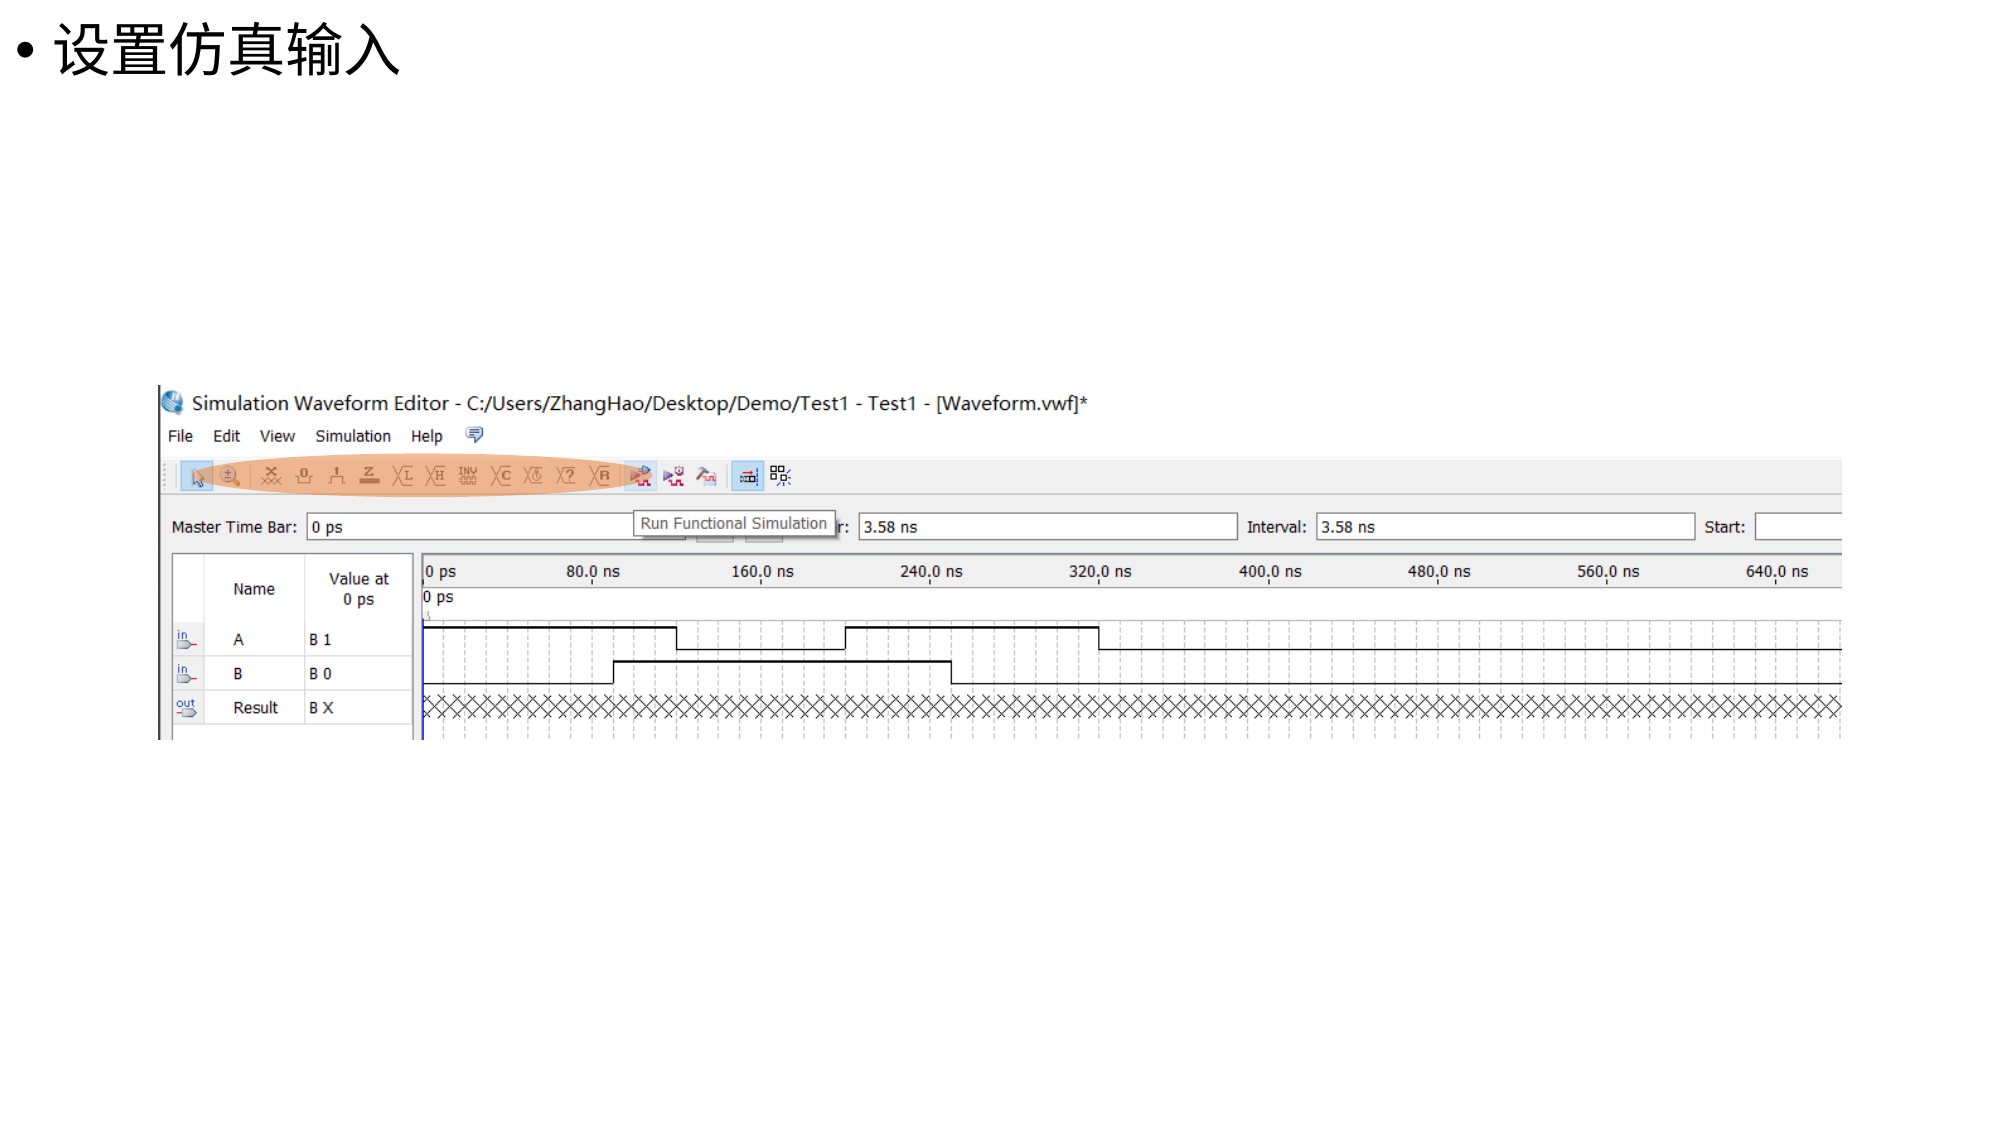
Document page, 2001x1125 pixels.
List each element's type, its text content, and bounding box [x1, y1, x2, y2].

picture [158, 385, 1842, 740]
list 设置仿真输入 [0, 14, 2000, 937]
